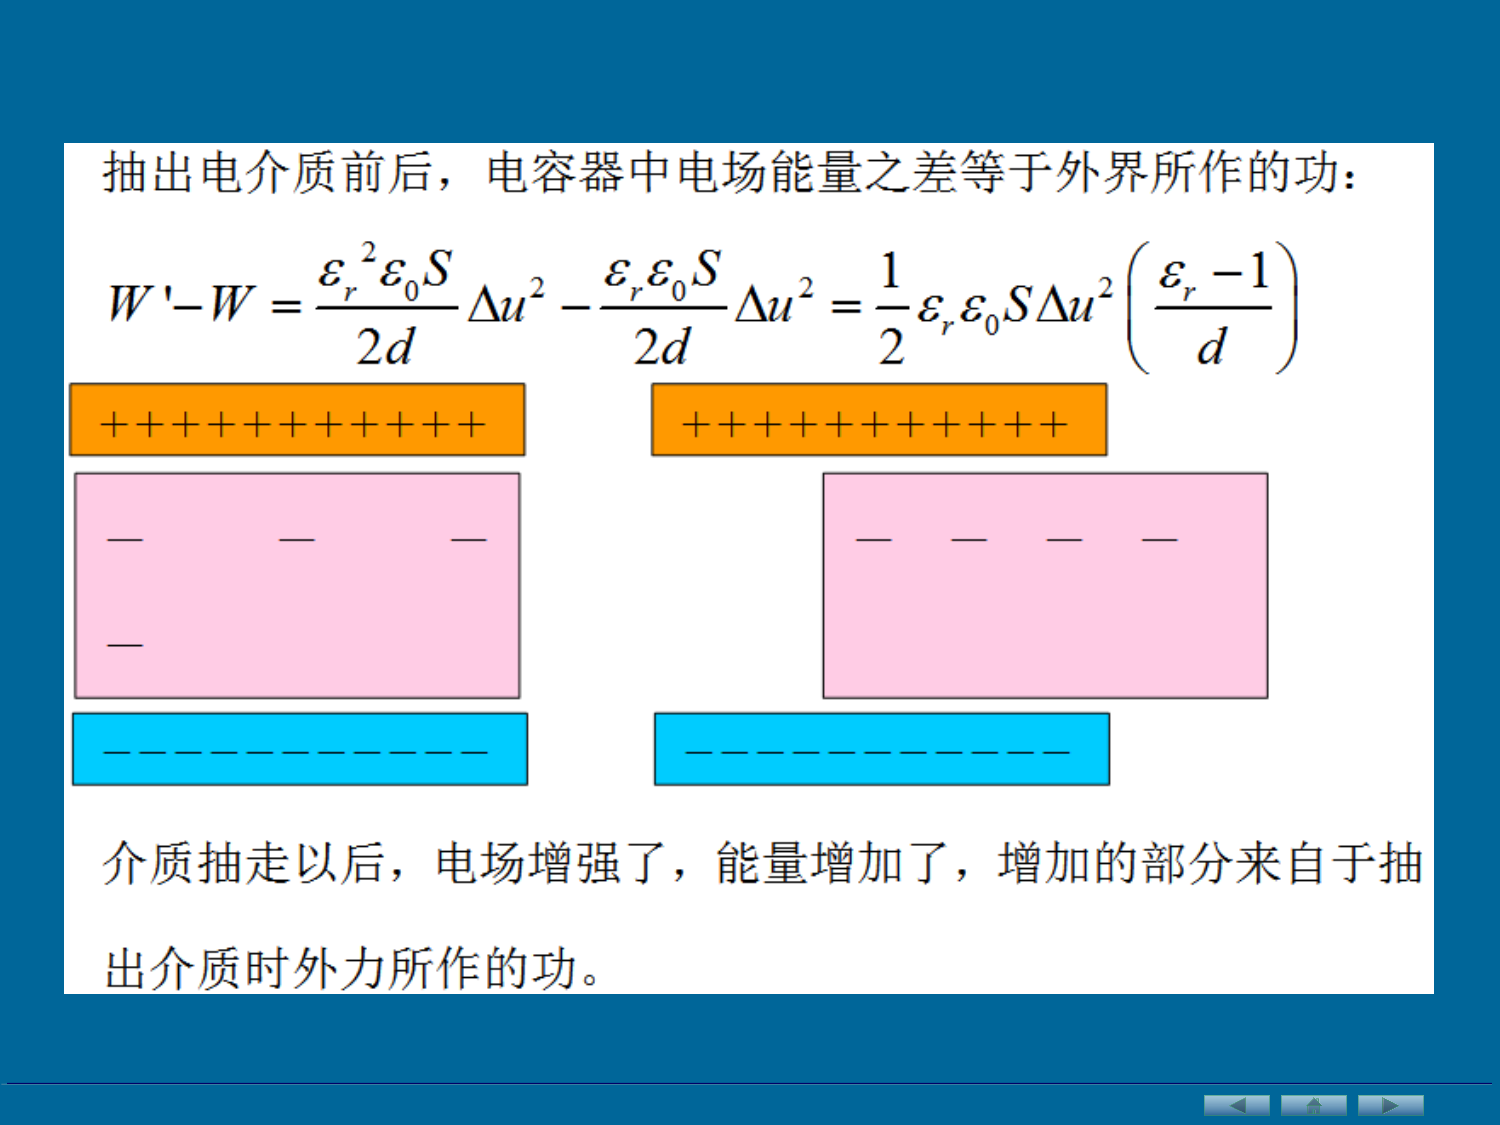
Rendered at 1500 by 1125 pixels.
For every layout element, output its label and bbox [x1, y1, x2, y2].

picture [65, 144, 1433, 993]
